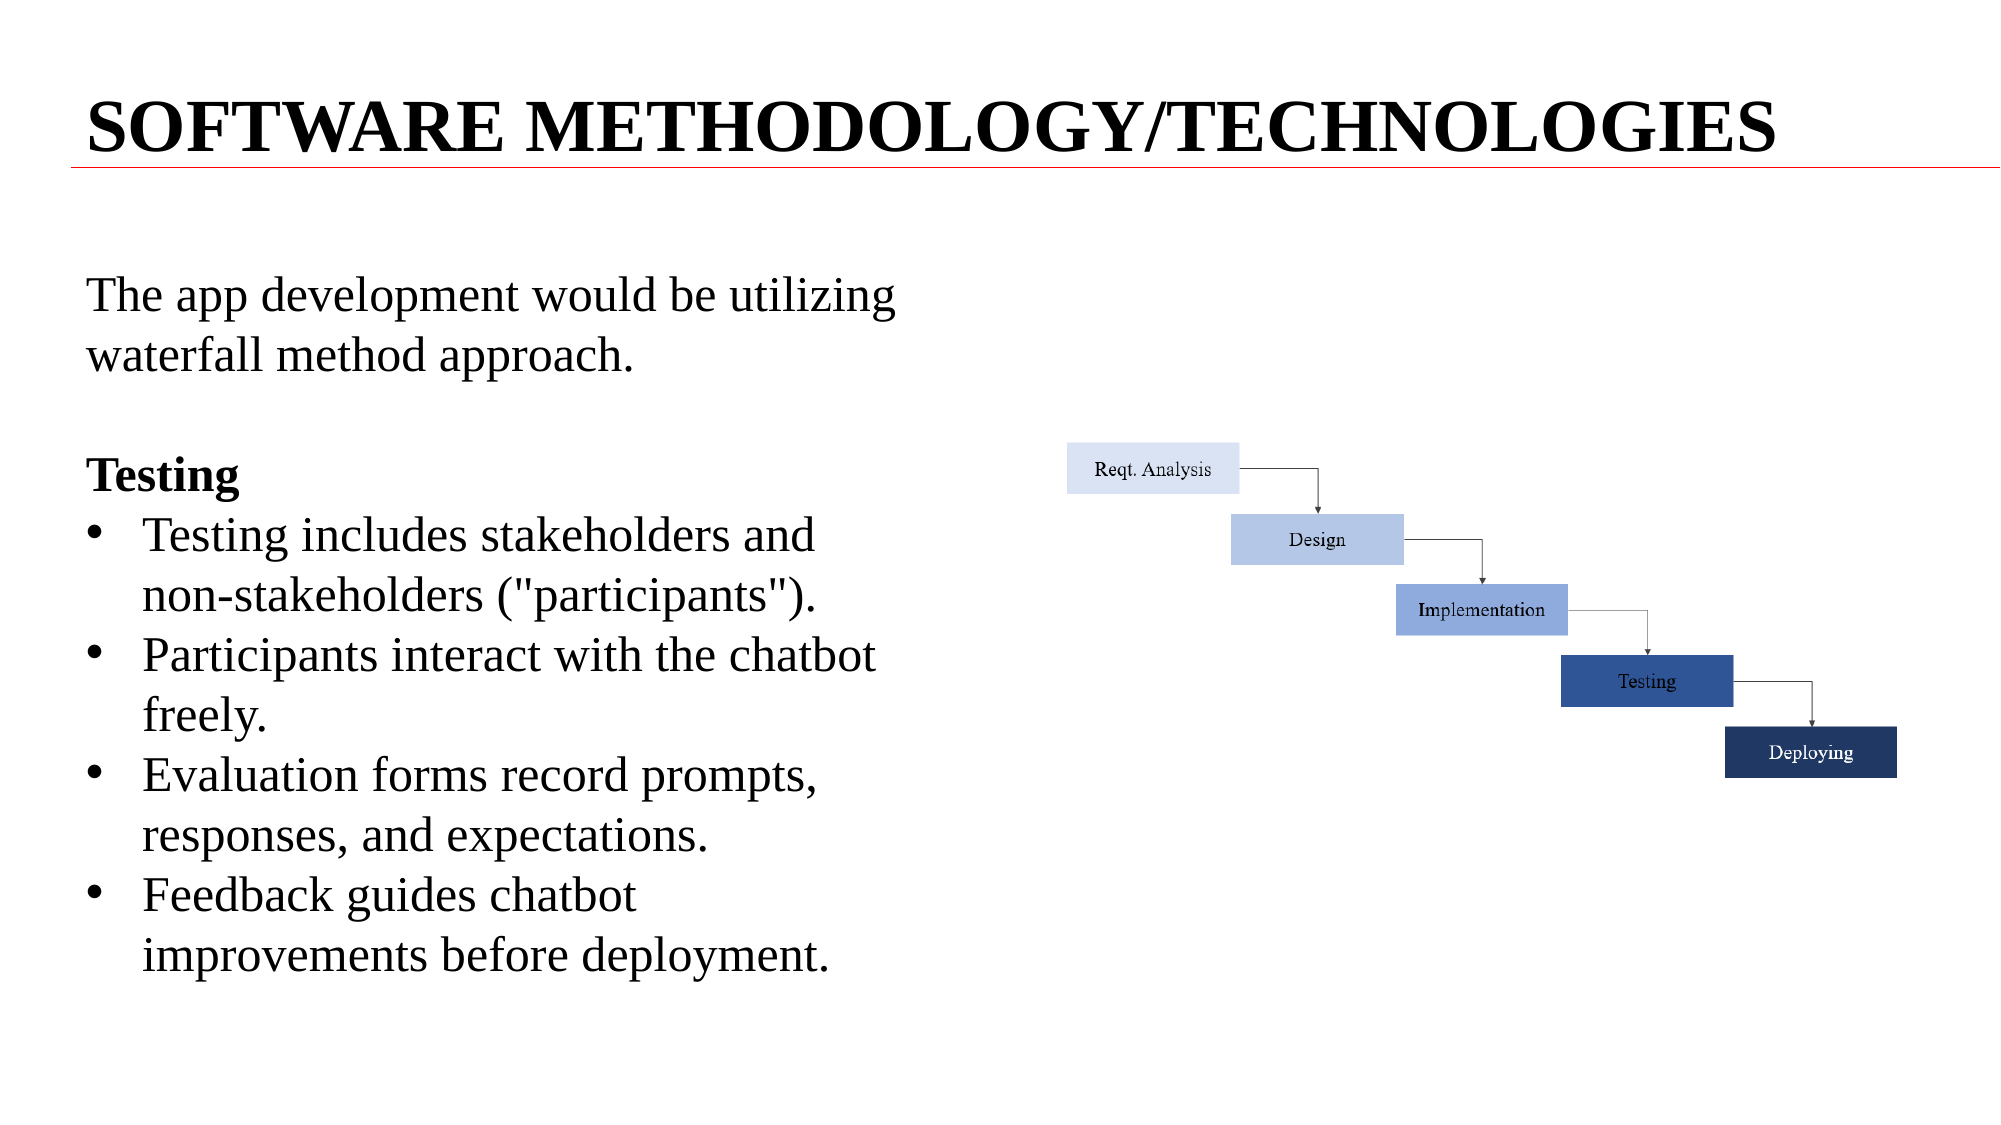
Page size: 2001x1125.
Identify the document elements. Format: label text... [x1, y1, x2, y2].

title SOFTWARE METHODOLOGY/TECHNOLOGIES [71, 79, 2000, 167]
picture [1054, 428, 1914, 794]
text_box The app development would be utilizing waterfall method approach. Testing Testing includes stakeholders and non-stakeholders ("participants"). Participants interact with the chatbot freely. Evaluation forms record prompts, responses, and expectations. Feedback guides chatbot improvements before deployment. [71, 254, 930, 989]
